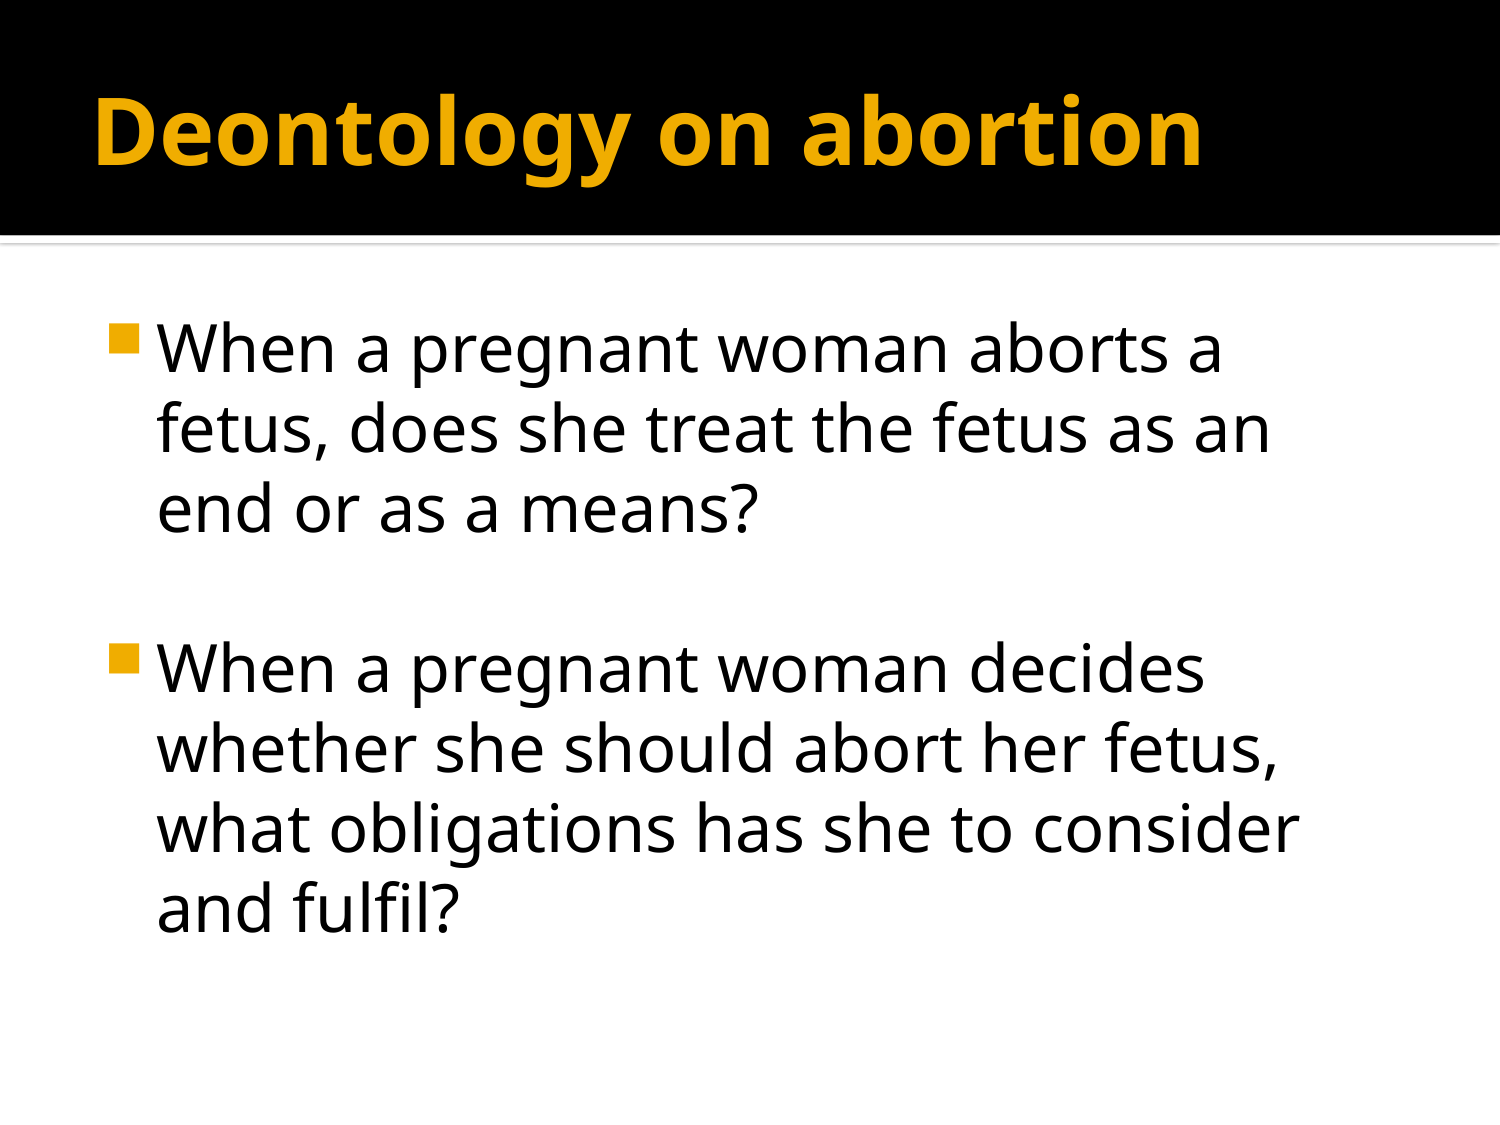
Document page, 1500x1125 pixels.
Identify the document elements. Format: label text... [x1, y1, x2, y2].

list When a pregnant woman aborts a fetus, does she treat the fetus as an end or as a means? When a pregnant woman decides whether she should abort her fetus, what obligations has she to consider and fulfil? [75, 291, 1425, 1050]
title Deontology on abortion [75, 25, 1425, 231]
